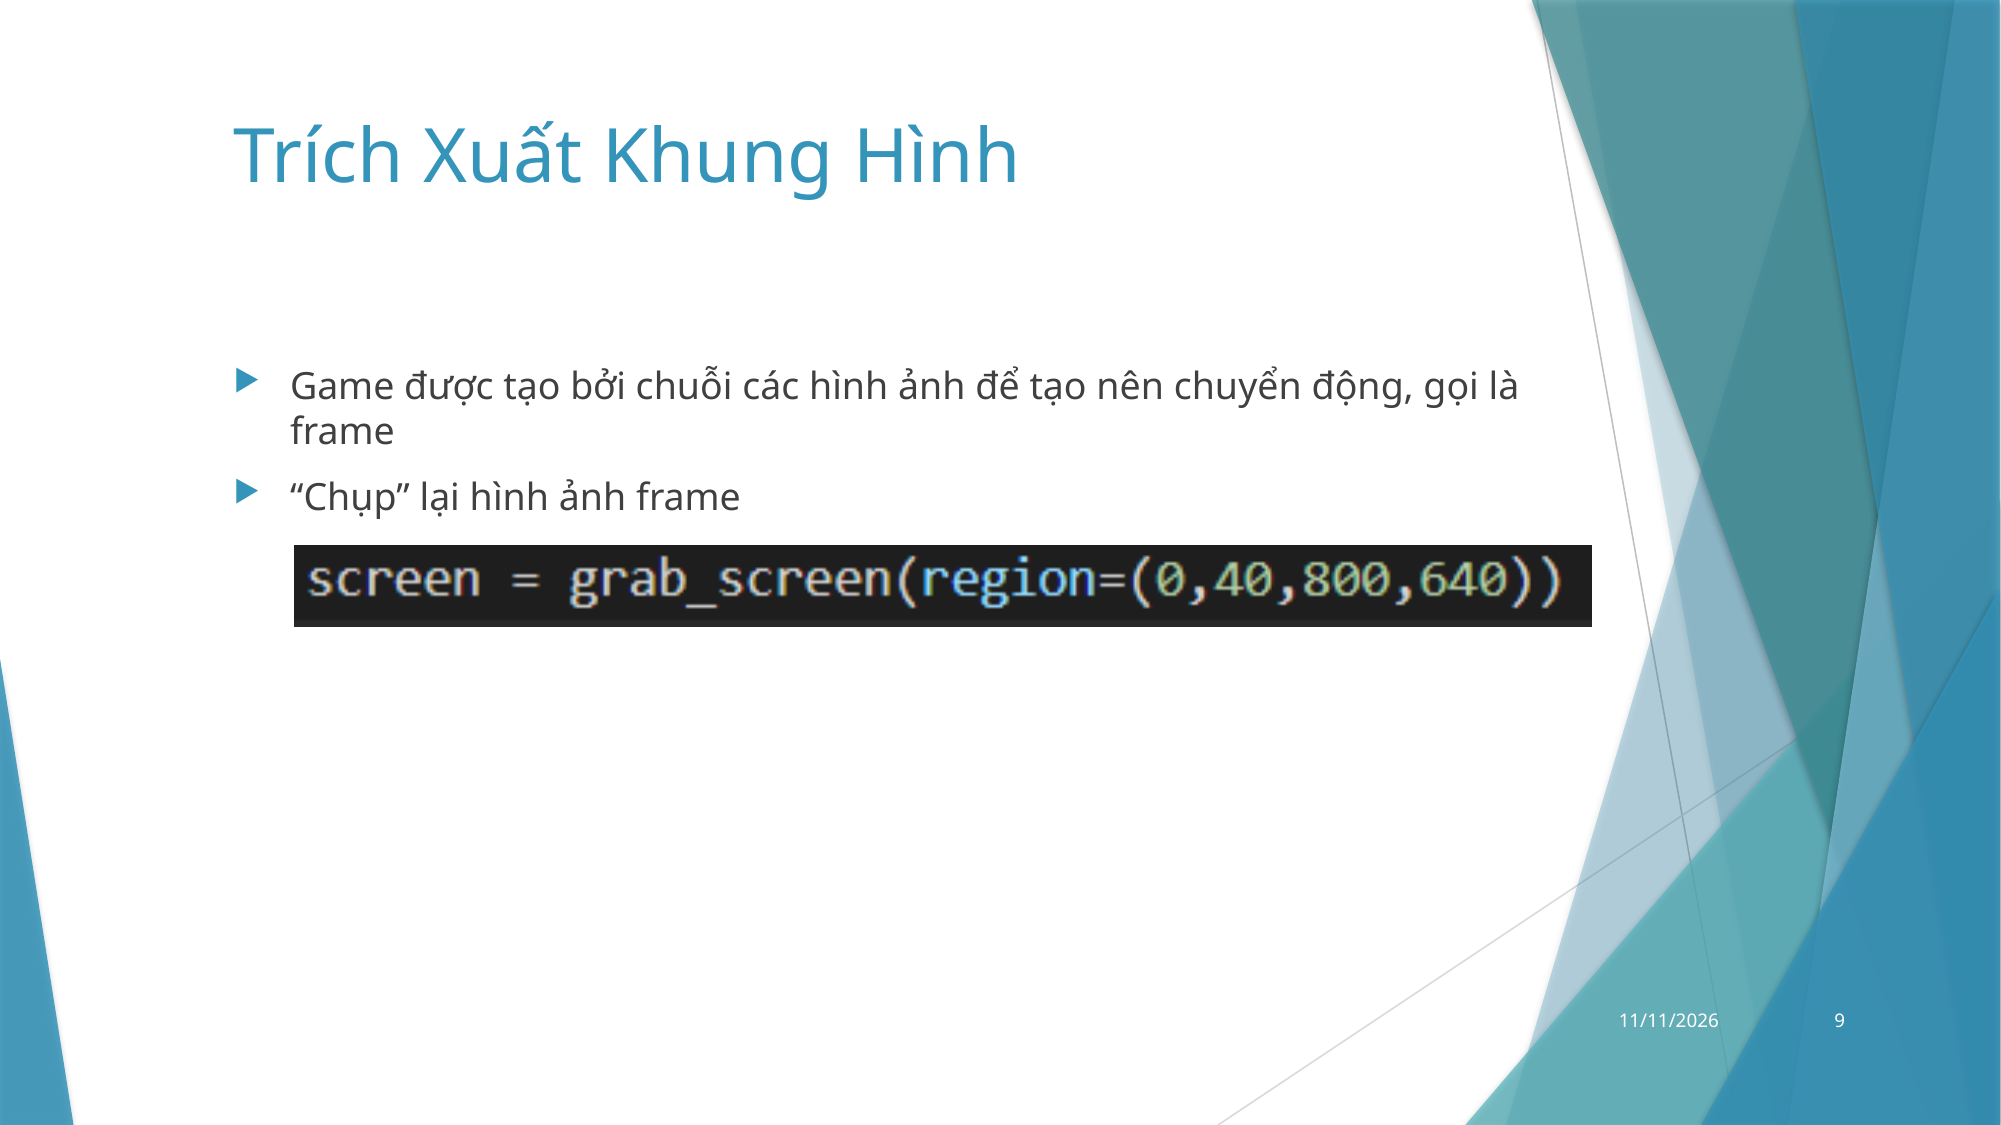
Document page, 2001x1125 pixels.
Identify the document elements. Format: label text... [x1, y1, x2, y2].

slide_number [1479, 991, 1734, 1051]
picture [294, 545, 1592, 627]
list Game được tạo bởi chuỗi các hình ảnh để tạo nên chuyển động, gọi là frame “Chụp” lại hình ảnh frame [218, 354, 1609, 917]
title Trích Xuất Khung Hình [218, 99, 1629, 317]
slide_number 9 [1748, 991, 1861, 1051]
